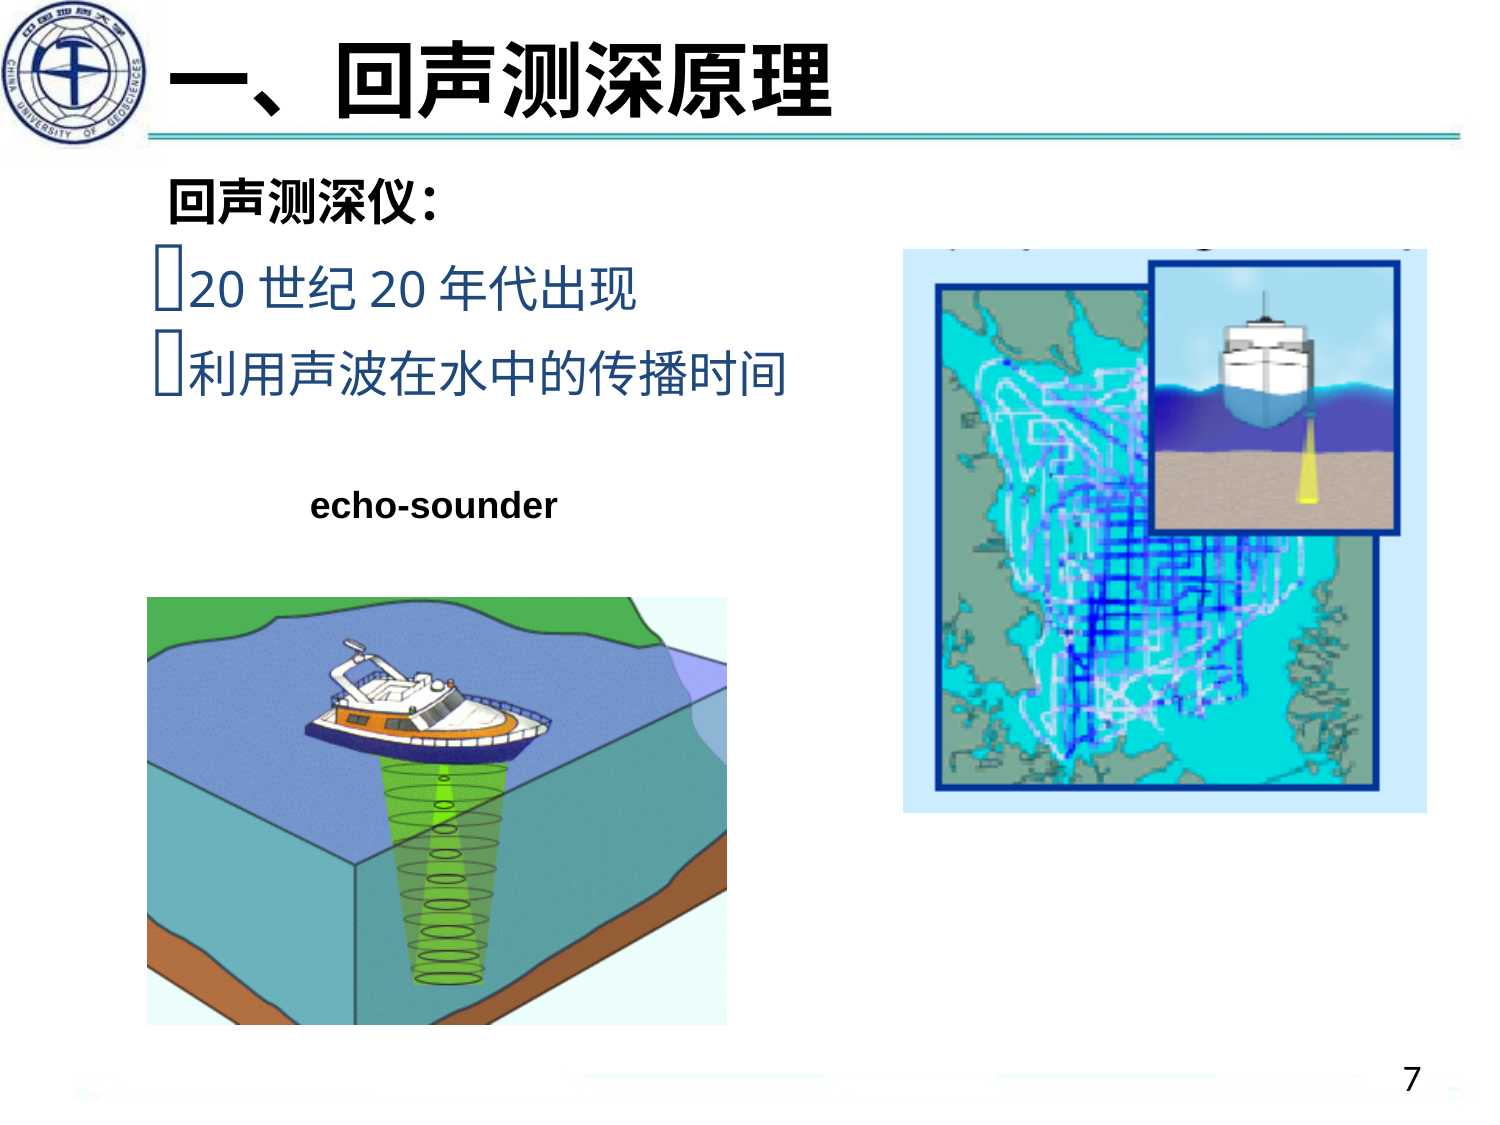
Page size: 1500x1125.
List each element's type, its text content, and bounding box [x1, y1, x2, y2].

title 一、回声测深原理 [152, 31, 1353, 126]
picture [0, 0, 1500, 1125]
text_box 20世纪20年代出现 利用声波在水中的传播时间 [137, 249, 902, 410]
text_box echo-sounder [295, 474, 574, 534]
text_box 回声测深仪： [152, 163, 483, 238]
